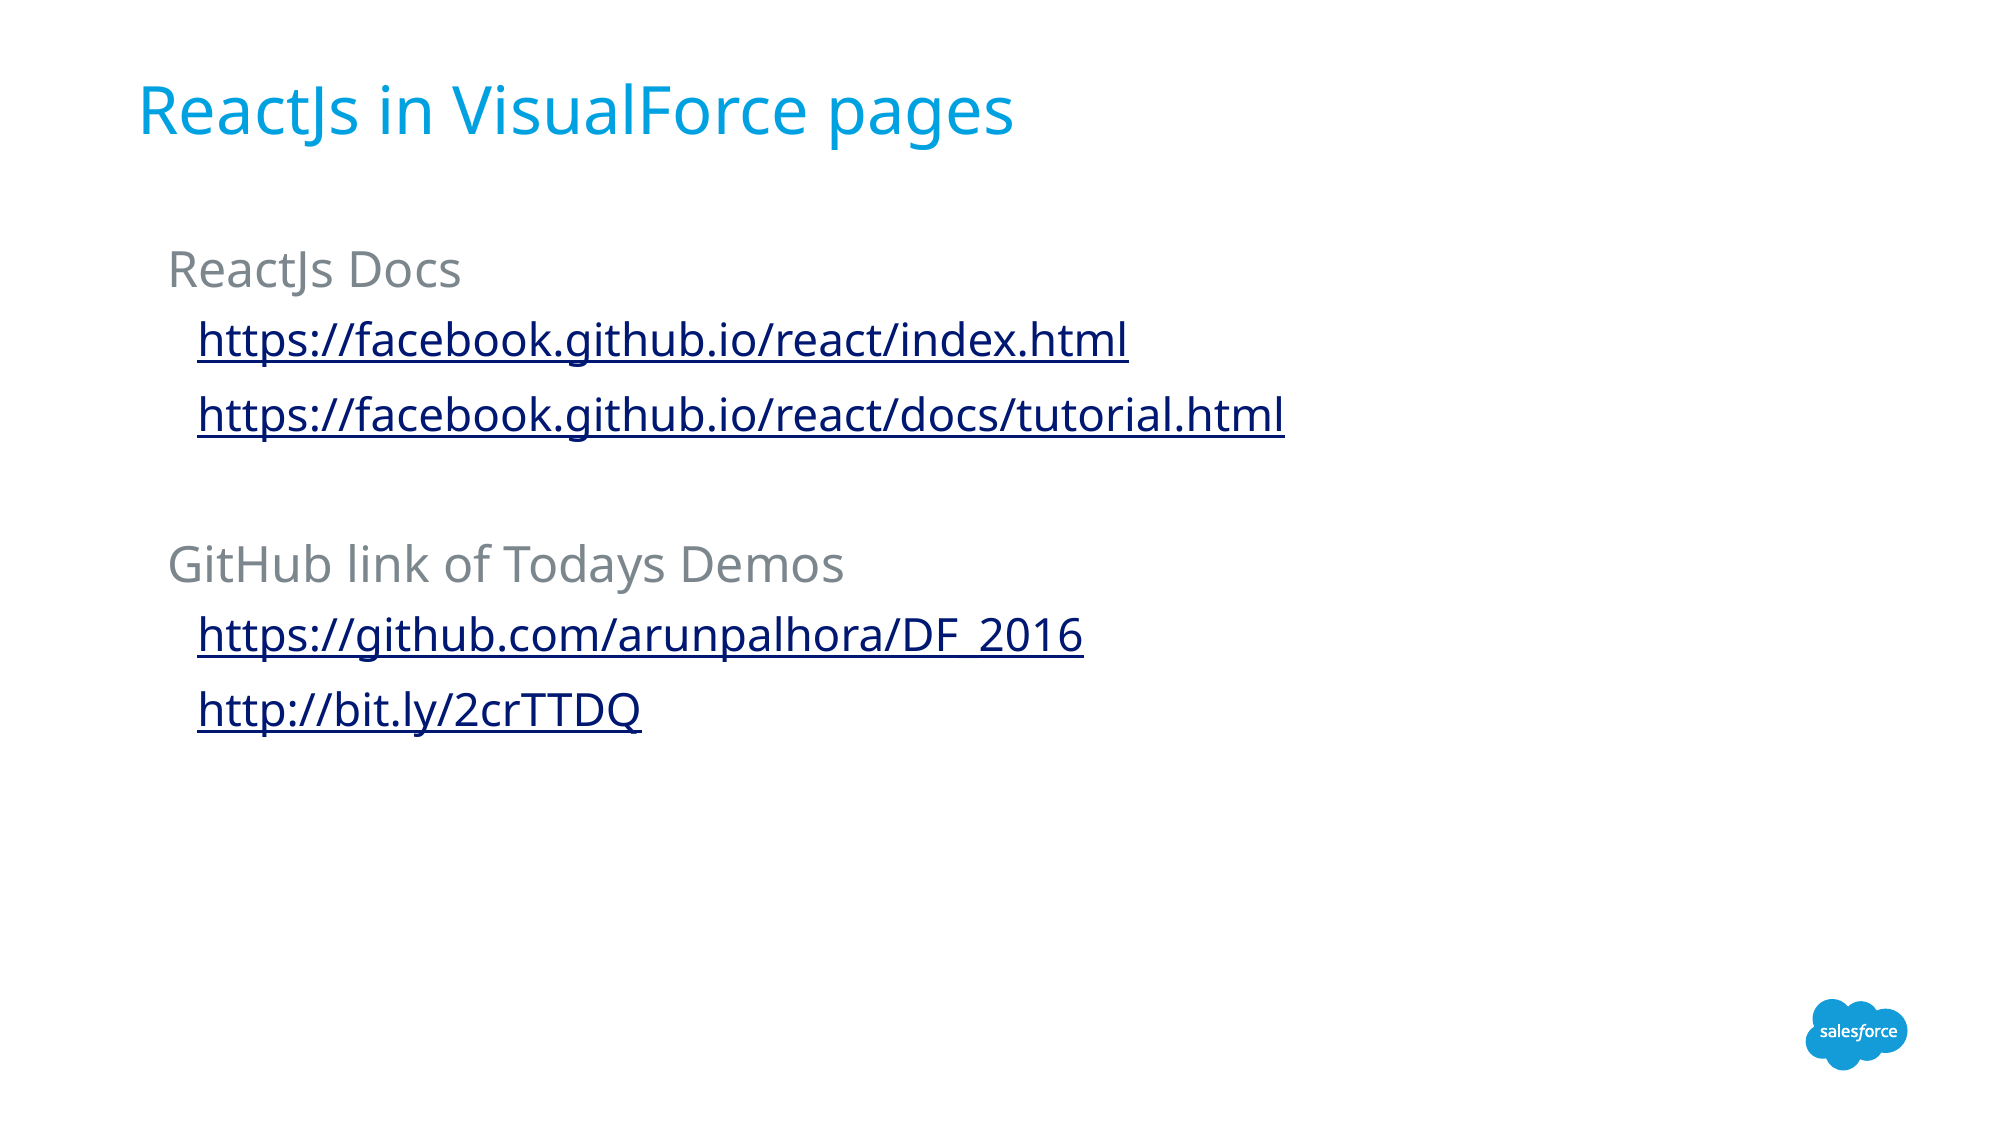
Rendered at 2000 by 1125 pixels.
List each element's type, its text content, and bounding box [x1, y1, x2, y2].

list ReactJs Docs https://facebook.github.io/react/index.html https://facebook.github.io/react/docs/tutorial.html GitHub link of Todays Demos https://github.com/arunpalhora/DF_2016 http://bit.ly/2crTTDQ [137, 237, 1862, 1014]
title ReactJs in VisualForce pages [137, 0, 1862, 150]
